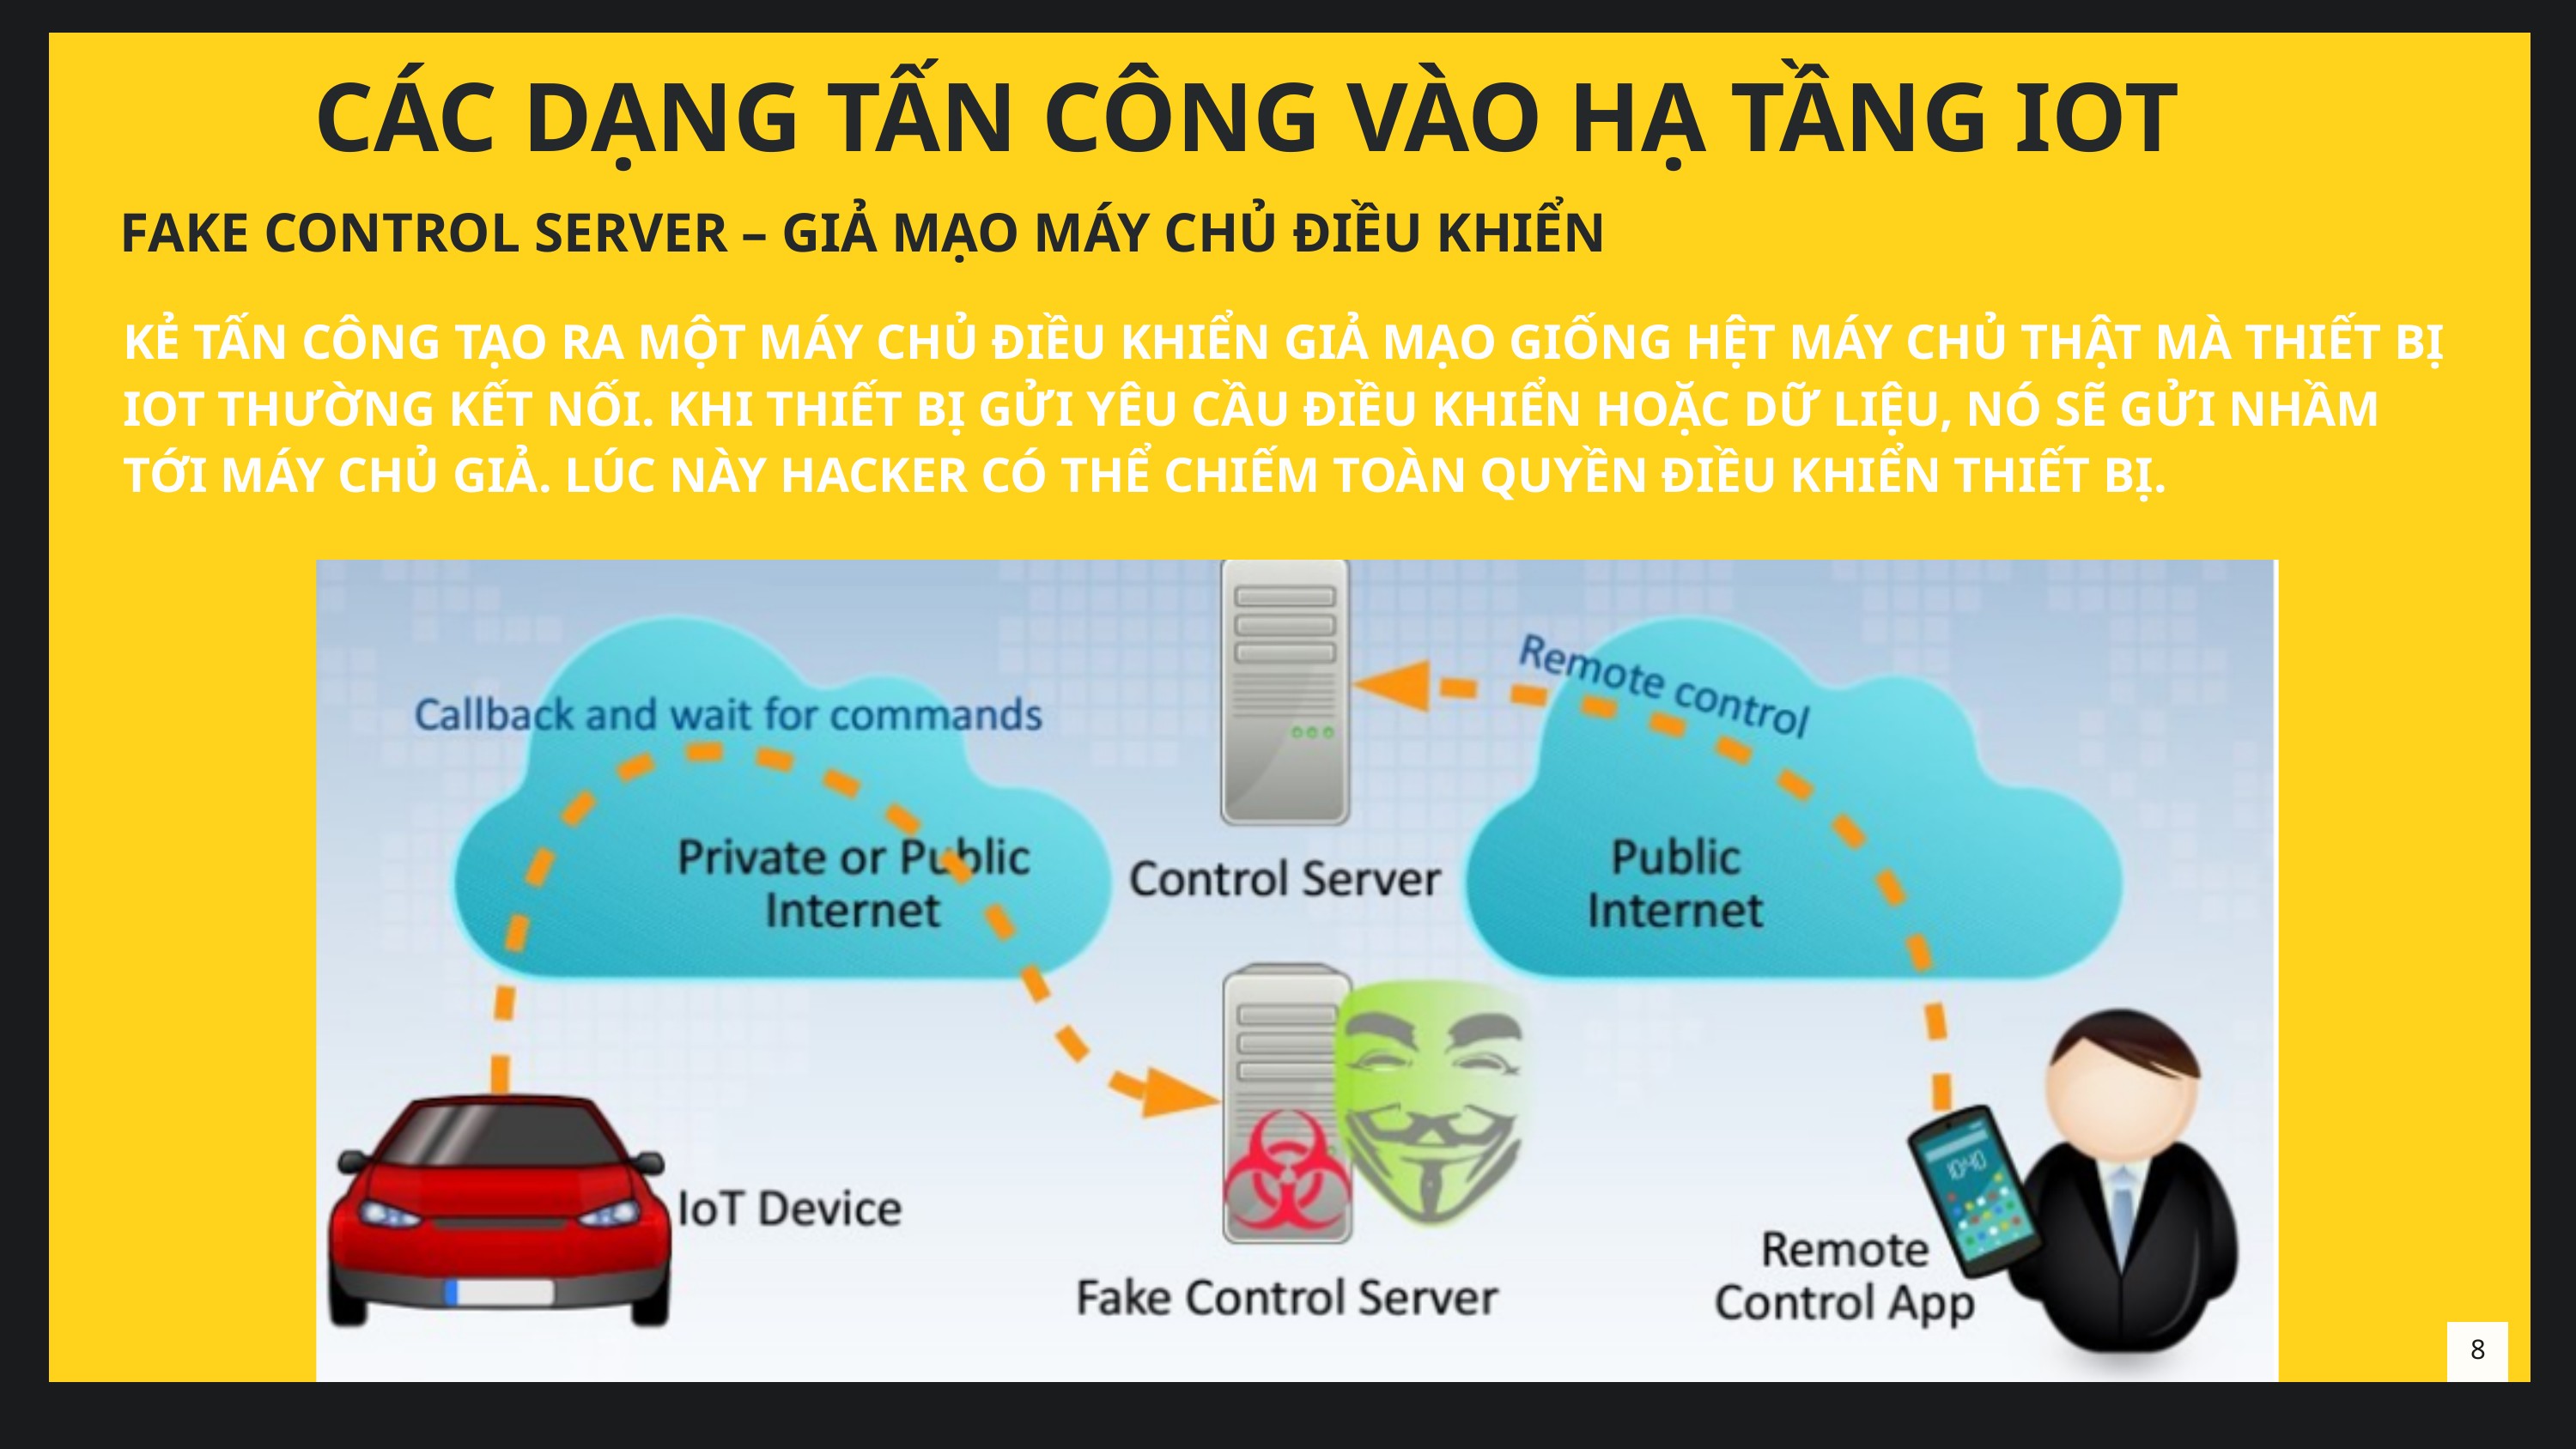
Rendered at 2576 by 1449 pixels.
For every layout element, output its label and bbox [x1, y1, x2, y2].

text_box [316, 560, 2279, 1382]
text_box [2447, 1321, 2509, 1382]
text_box [48, 32, 2531, 1382]
